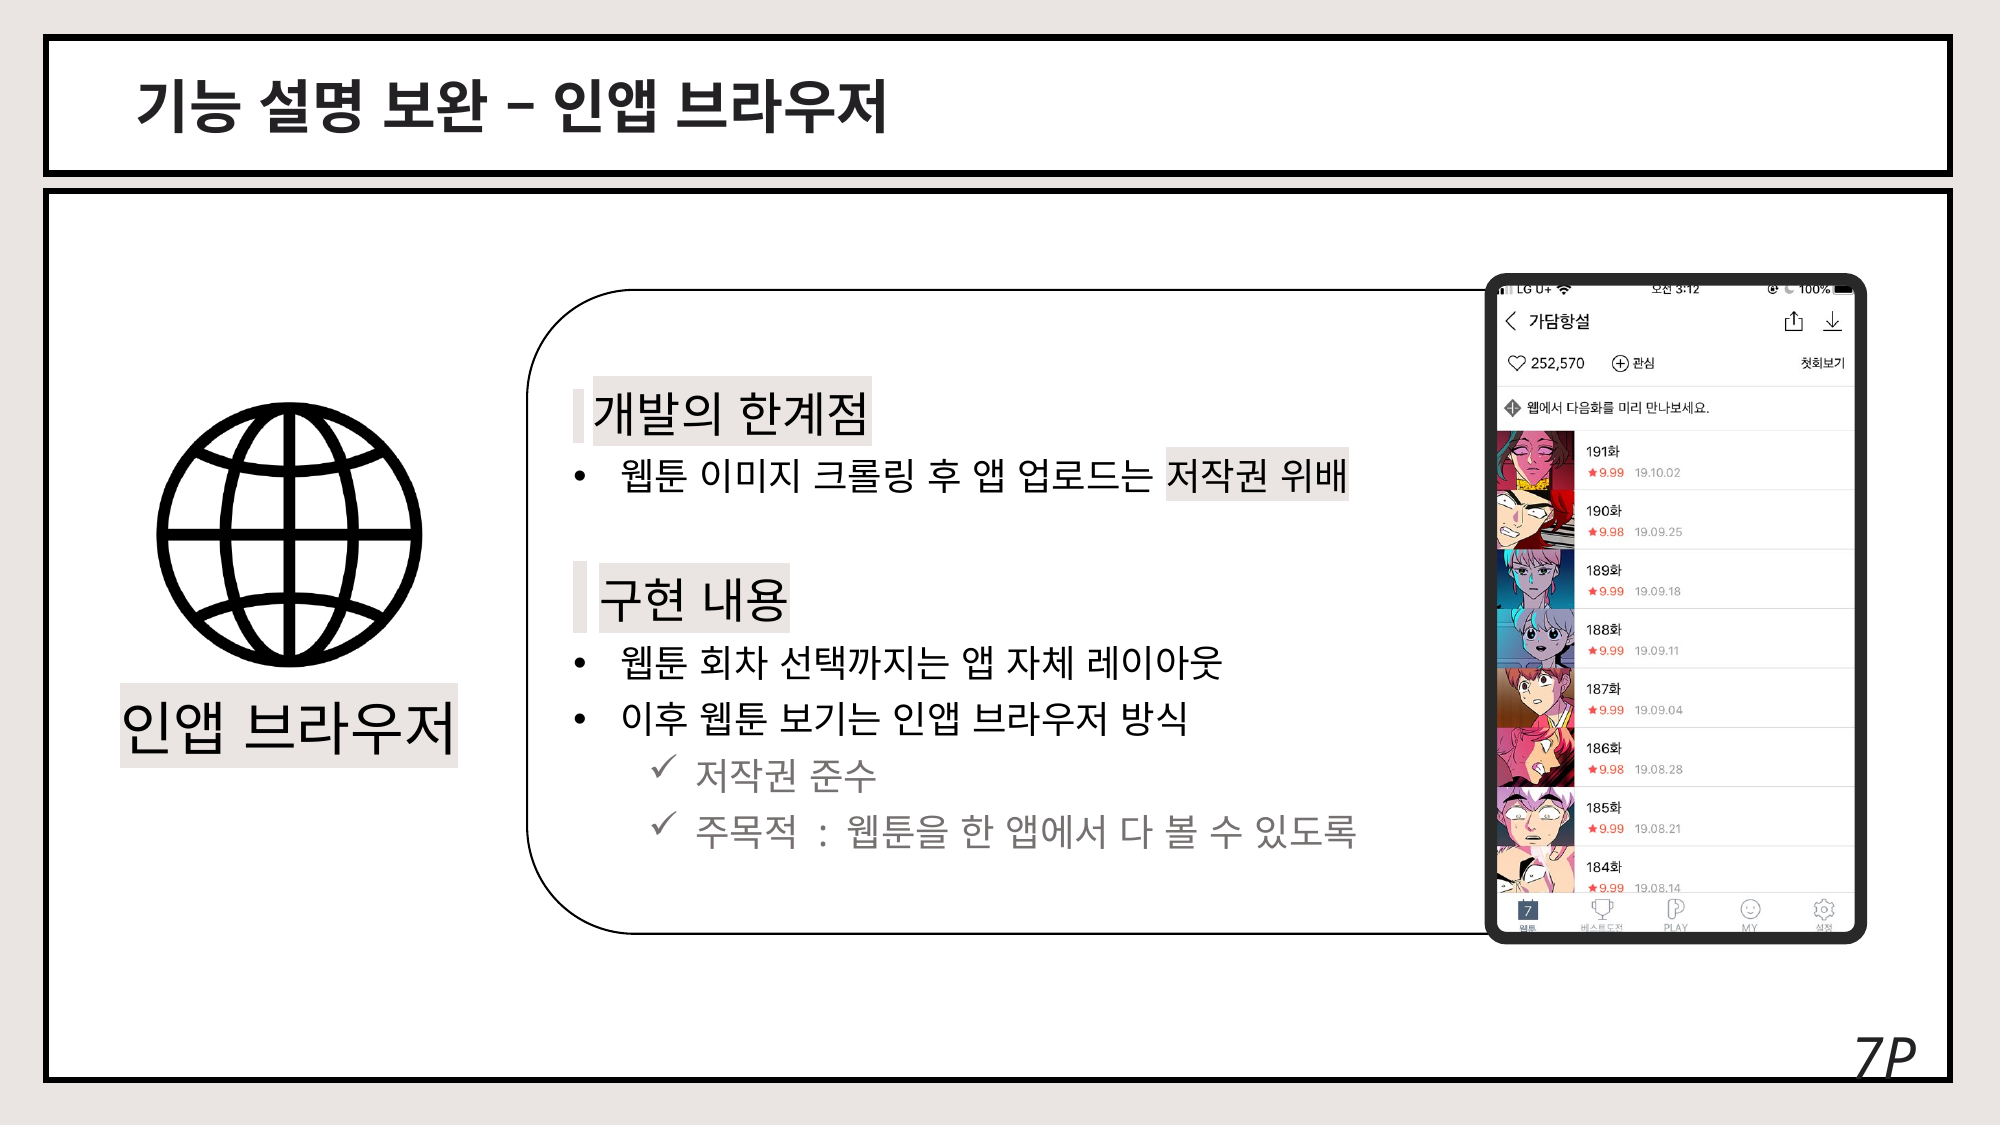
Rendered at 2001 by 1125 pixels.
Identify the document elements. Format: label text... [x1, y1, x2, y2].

text_box [45, 190, 1951, 1081]
text_box 개발의 한계점 웹툰 이미지 크롤링 후 앱 업로드는 저작권 위배 구현 내용 웹툰 회차 선택까지는 앱 자체 레이아웃 이후 웹툰 보기는 인앱 브라우저 방식 저작권 준수 주목적 : 웹툰을 한 앱에서 다 볼 수 있도록 [526, 288, 1487, 935]
text_box 인앱 브라우저 [82, 684, 495, 770]
picture [127, 396, 451, 677]
text_box 7P [1799, 1013, 1967, 1125]
picture [1490, 279, 1861, 939]
text_box 기능 설명 보완 – 인앱 브라우저 [45, 36, 1951, 175]
